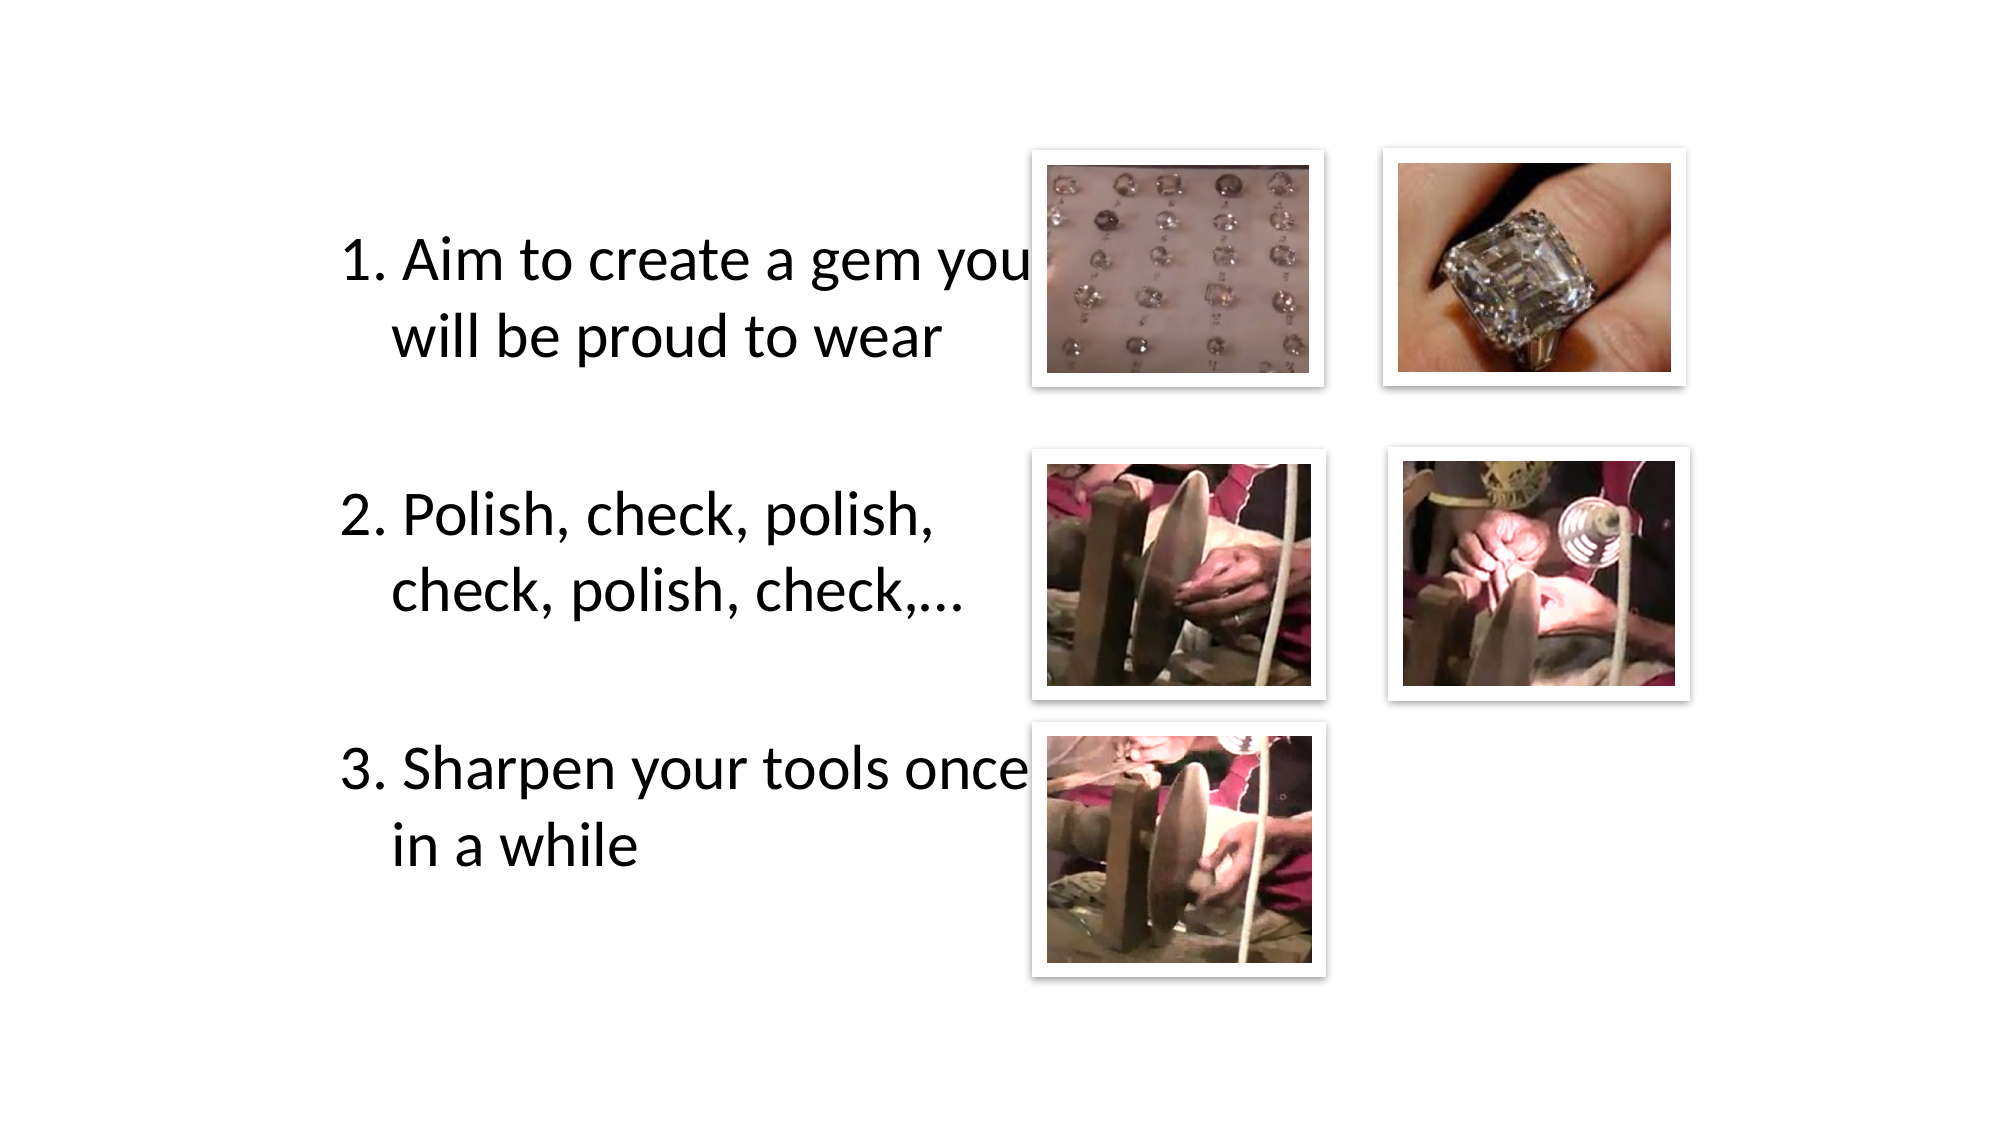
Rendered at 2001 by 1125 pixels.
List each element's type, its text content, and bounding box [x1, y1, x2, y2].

picture [1046, 735, 1312, 963]
picture [1397, 162, 1672, 372]
picture [1402, 461, 1676, 687]
picture [1046, 164, 1310, 373]
text_box 1. Aim to create a gem you will be proud to wear 2. Polish, check, polish, check, polish, check,… 3. Sharpen your tools once in a while [324, 209, 1070, 899]
picture [1046, 463, 1312, 687]
